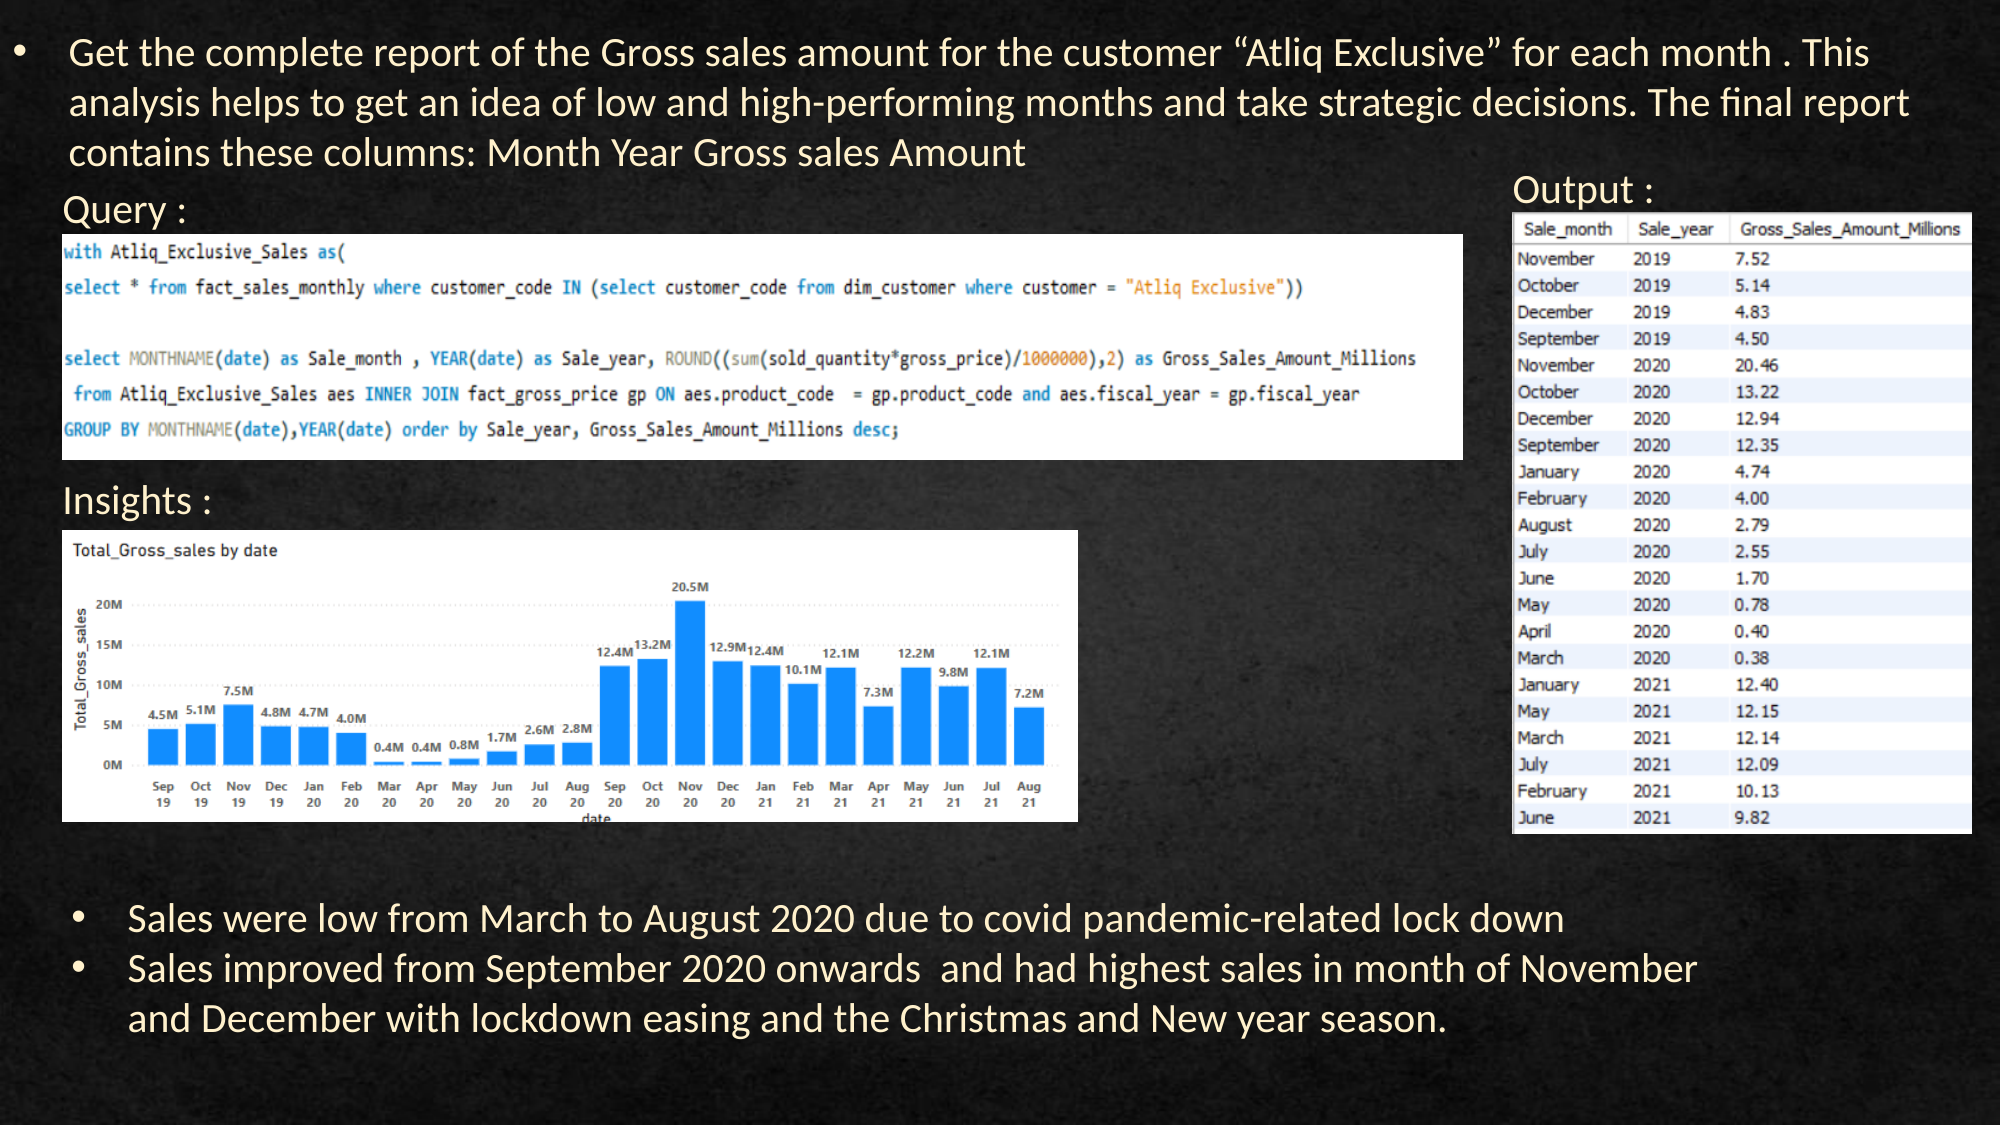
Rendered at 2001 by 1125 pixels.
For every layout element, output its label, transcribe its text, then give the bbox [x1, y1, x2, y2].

text_box Output : [1512, 161, 1688, 211]
text_box Query : [62, 182, 238, 233]
text_box Sales were low from March to August 2020 due to covid pandemic-related lock down Sales improved from September 2020 onwards and had highest sales in month of November and December with lockdown easing and the Christmas and New year season. [56, 883, 1725, 1049]
text_box Insights : [62, 472, 238, 523]
list Get the complete report of the Gross sales amount for the customer “Atliq Exclusive” for each month . This analysis helps to get an idea of low and high-performing months and take strategic decisions. The final report contains these columns: Month Year Gross sales Amount [12, 24, 1988, 177]
picture [0, 0, 2000, 1125]
